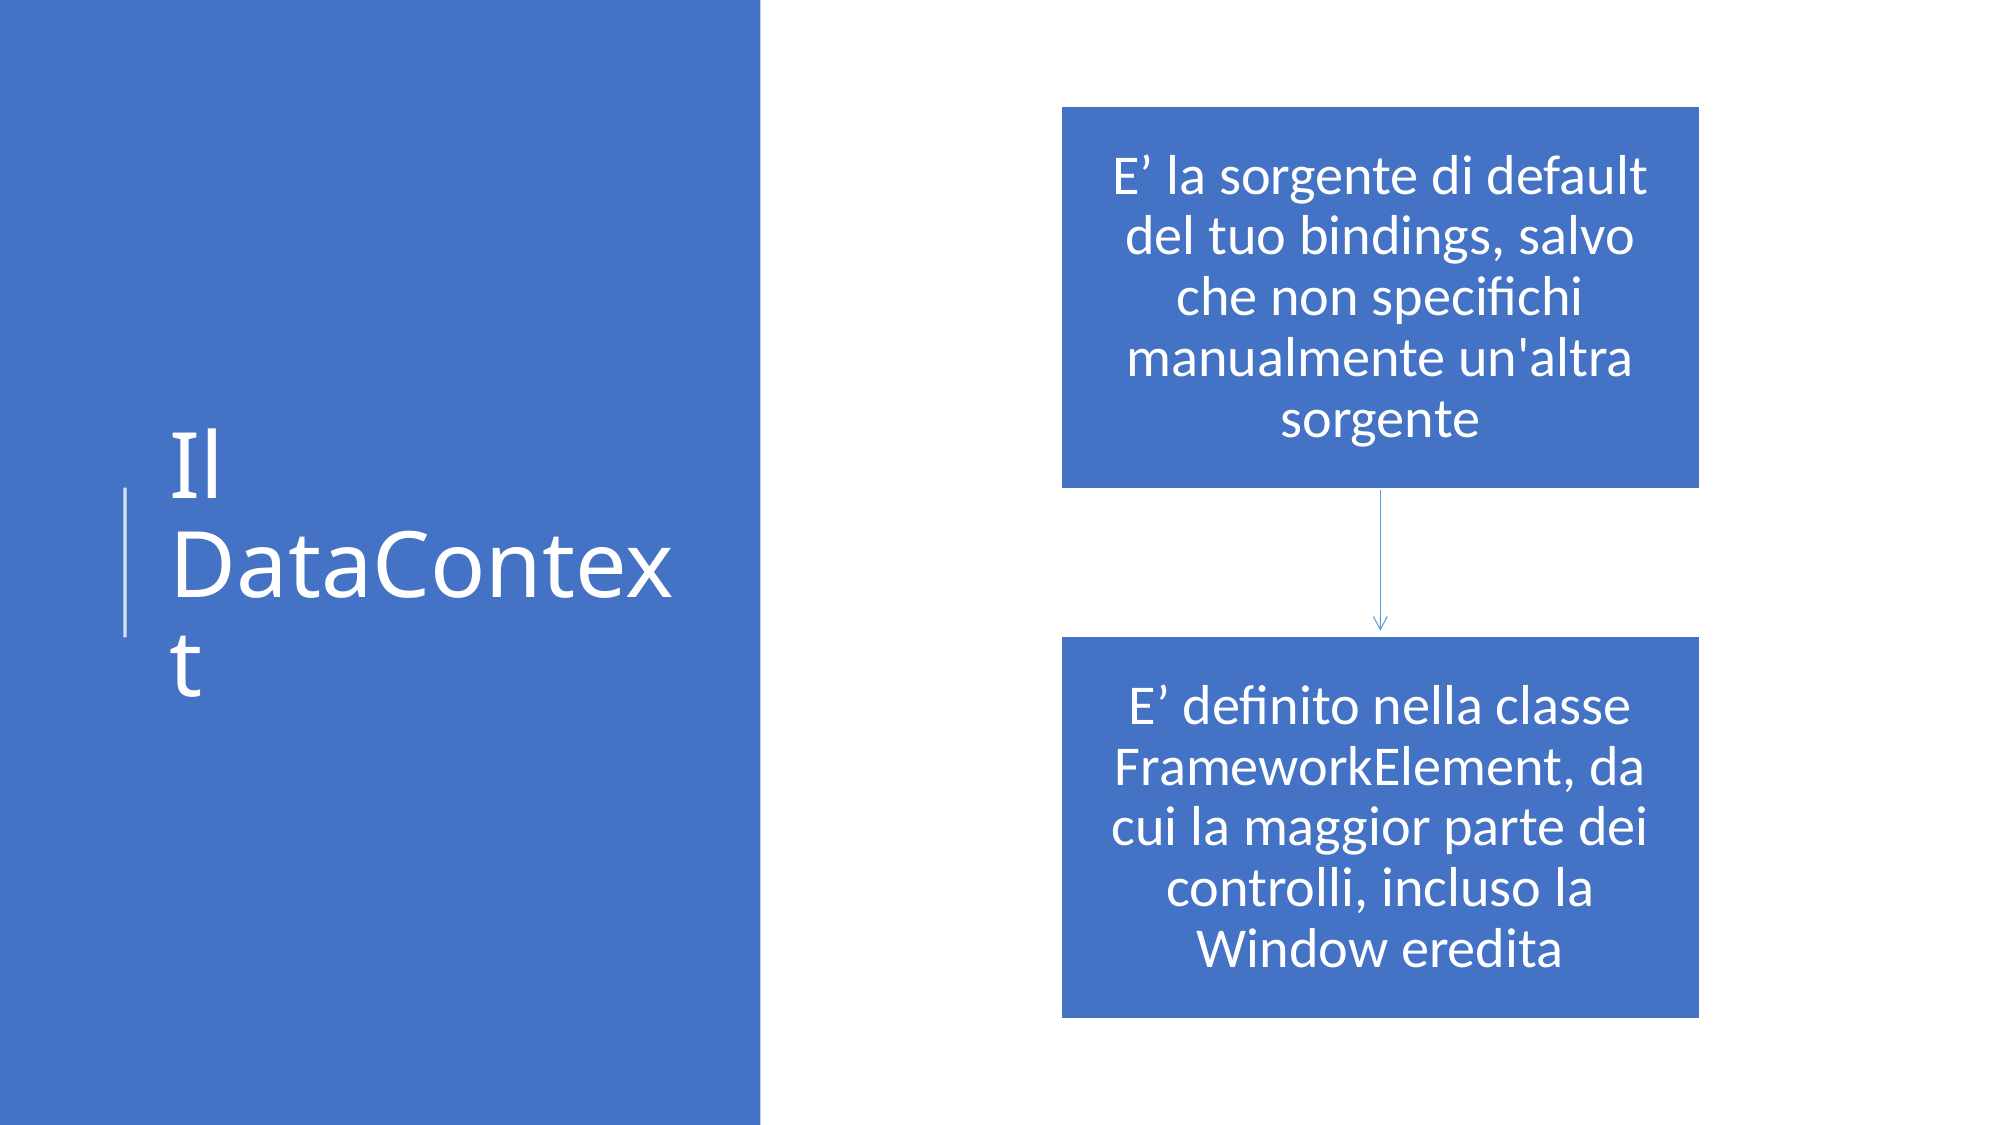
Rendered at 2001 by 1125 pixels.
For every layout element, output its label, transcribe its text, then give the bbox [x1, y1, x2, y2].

text_box [0, 0, 761, 1125]
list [866, 105, 1895, 1020]
title Il DataContext [154, 116, 708, 1020]
